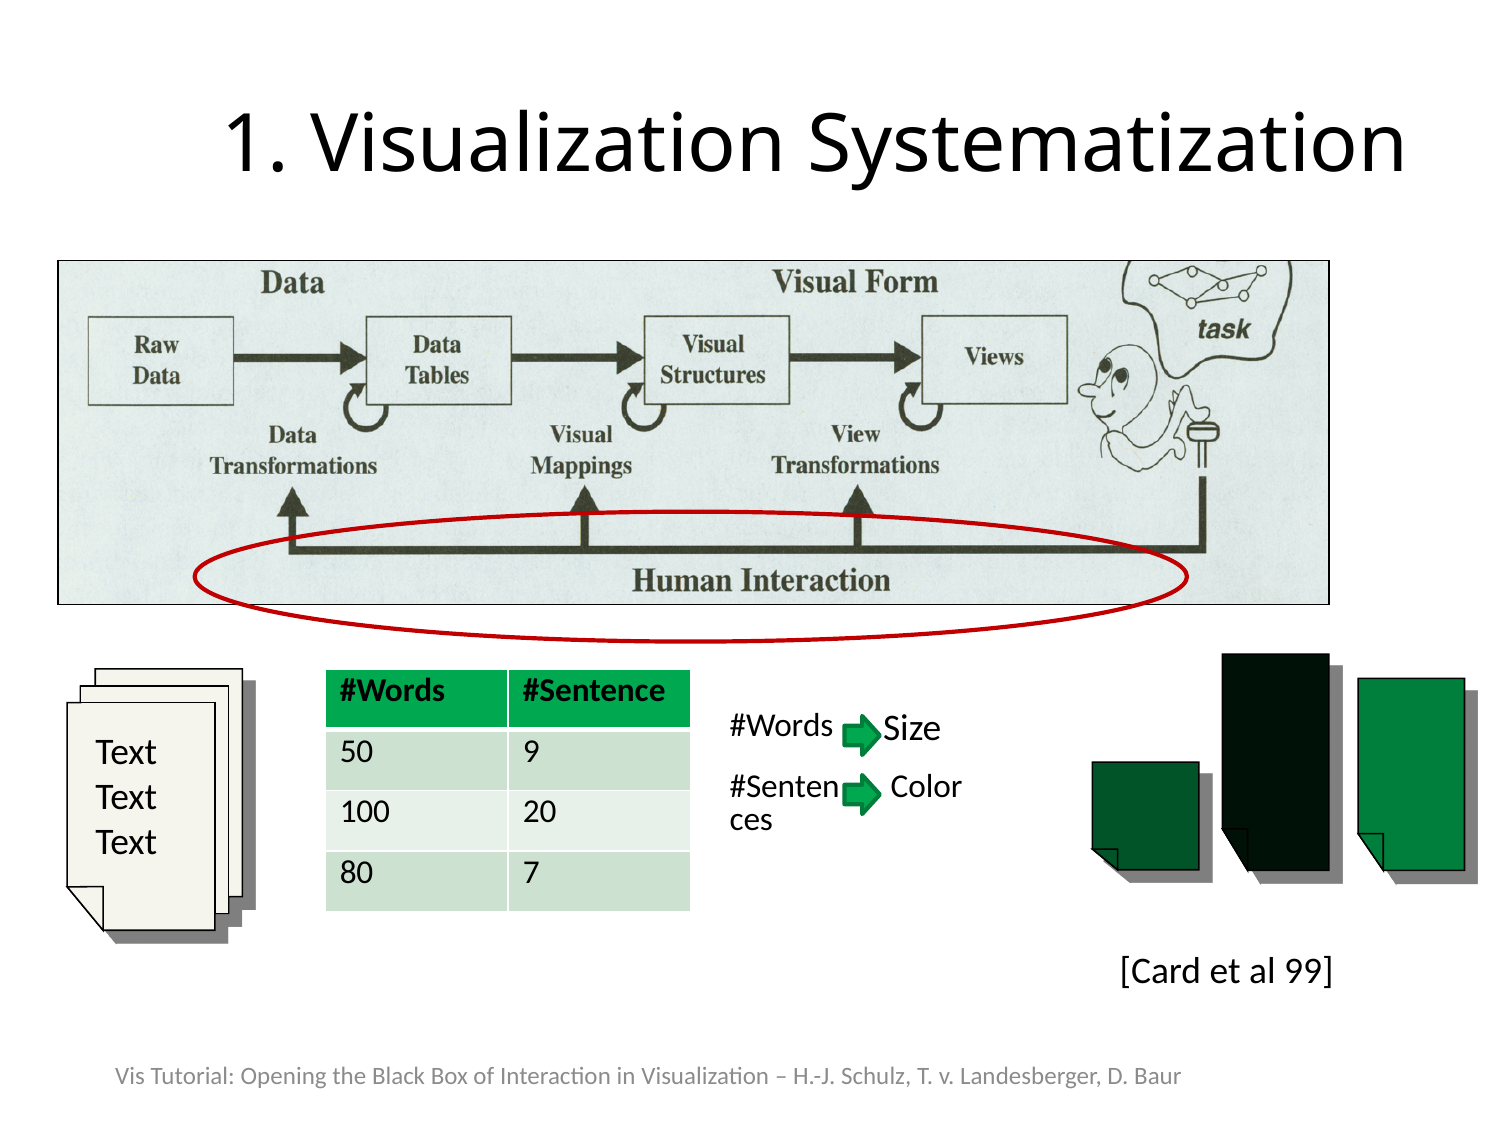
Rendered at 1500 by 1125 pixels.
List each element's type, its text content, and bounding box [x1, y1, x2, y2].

text_box [1358, 678, 1465, 871]
table_cell 100 [326, 791, 507, 850]
table_cell 50 [326, 732, 507, 790]
table_header Size [868, 704, 1033, 765]
text_box [Card et al 99] [1104, 938, 1349, 999]
table_cell 80 [326, 852, 507, 911]
text_box Text Text Text [67, 668, 243, 931]
table_cell #Sentences [715, 765, 868, 847]
table_header #Sentence [509, 670, 690, 727]
text_box [1222, 654, 1329, 871]
picture [58, 260, 1329, 604]
table_cell 9 [509, 732, 690, 790]
title 1. Visualization Systematization [75, 45, 1425, 233]
text_box [1092, 762, 1199, 870]
table_header #Words [326, 670, 507, 727]
text_box [269, 613, 1113, 644]
table_cell Color [868, 765, 1033, 847]
text_box [842, 773, 882, 816]
table_cell 7 [509, 852, 690, 911]
table_cell 20 [509, 791, 690, 850]
footer Vis Tutorial: Opening the Black Box of Interaction in Visualization – H.-J. Schulz, T. v. Landesberger, D. Baur [76, 1046, 1223, 1103]
text_box [842, 714, 882, 757]
table_header #Words [715, 704, 868, 765]
